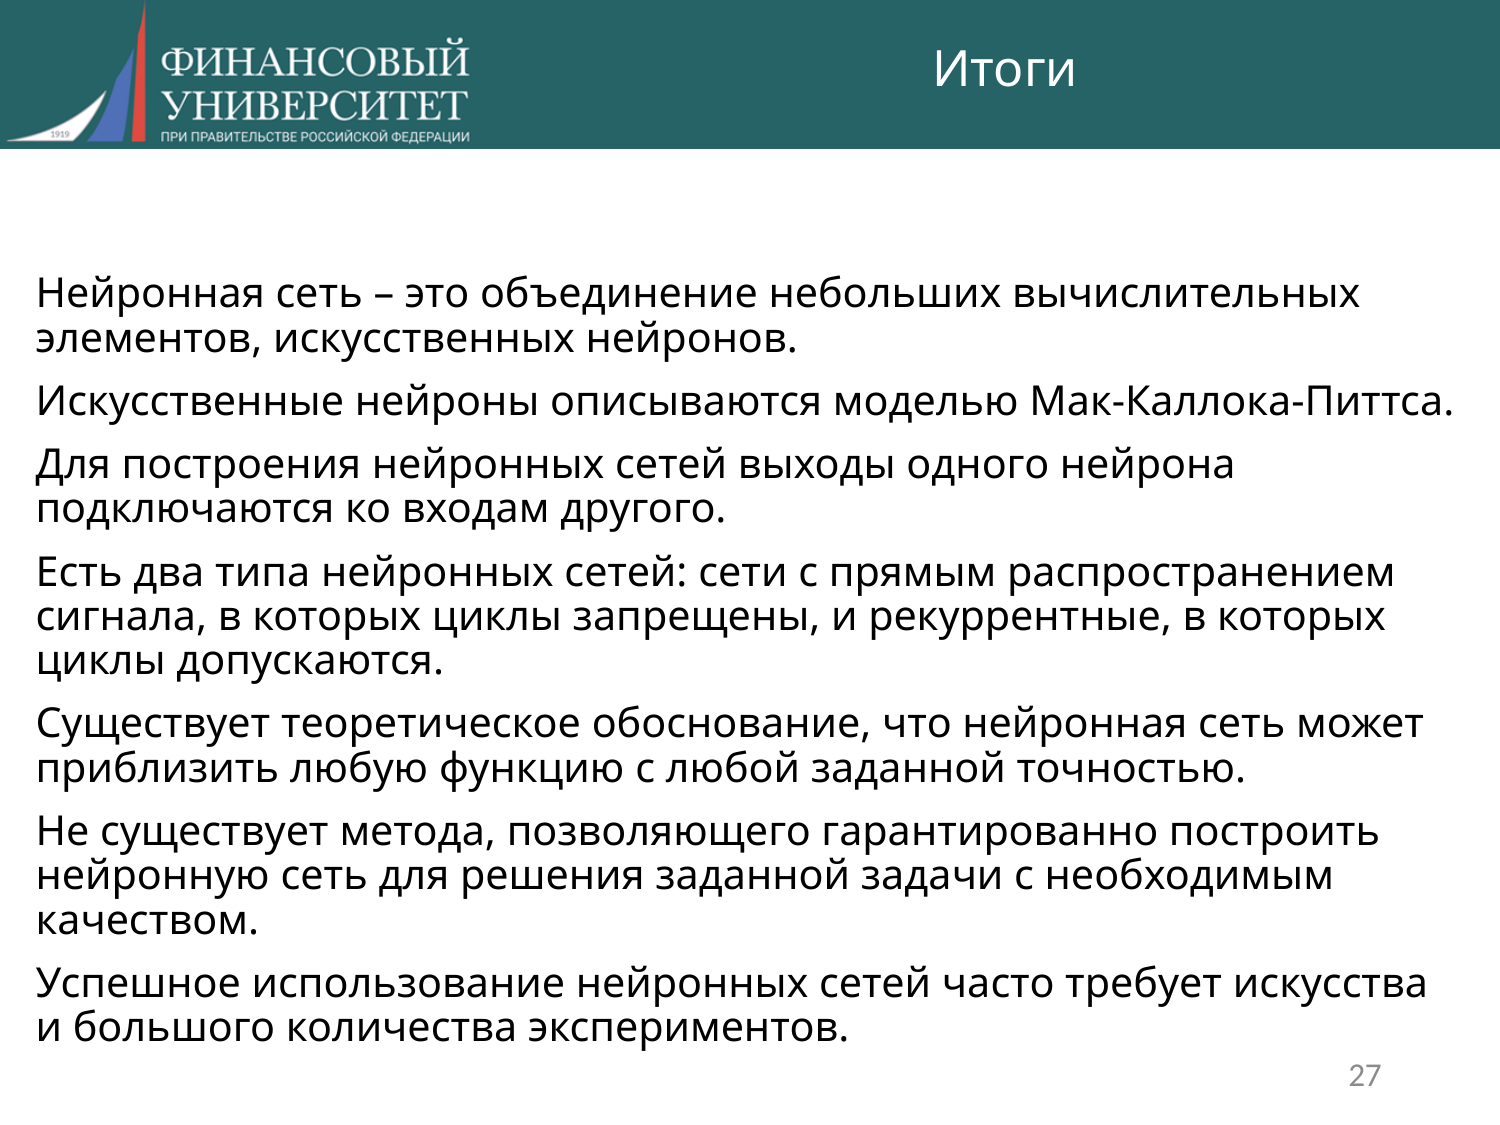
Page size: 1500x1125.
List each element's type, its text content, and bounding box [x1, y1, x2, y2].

picture [0, 0, 1500, 149]
slide_number 27 [1242, 1042, 1397, 1103]
list Нейронная сеть – это объединение небольших вычислительных элементов, искусственных нейронов. Искусственные нейроны описываются моделью Мак-Каллока-Питтса. Для построения нейронных сетей выходы одного нейрона подключаются ко входам другого. Есть два типа нейронных сетей: сети с прямым распространением сигнала, в которых циклы запрещены, и рекуррентные, в которых циклы допускаются. Существует теоретическое обоснование, что нейронная сеть может приблизить любую функцию с любой заданной точностью. Не существует метода, позволяющего гарантированно построить нейронную сеть для решения заданной задачи с необходимым качеством. Успешное использование нейронных сетей часто требует искусства и большого количества экспериментов. [20, 264, 1480, 1105]
title Итоги [531, 20, 1479, 120]
